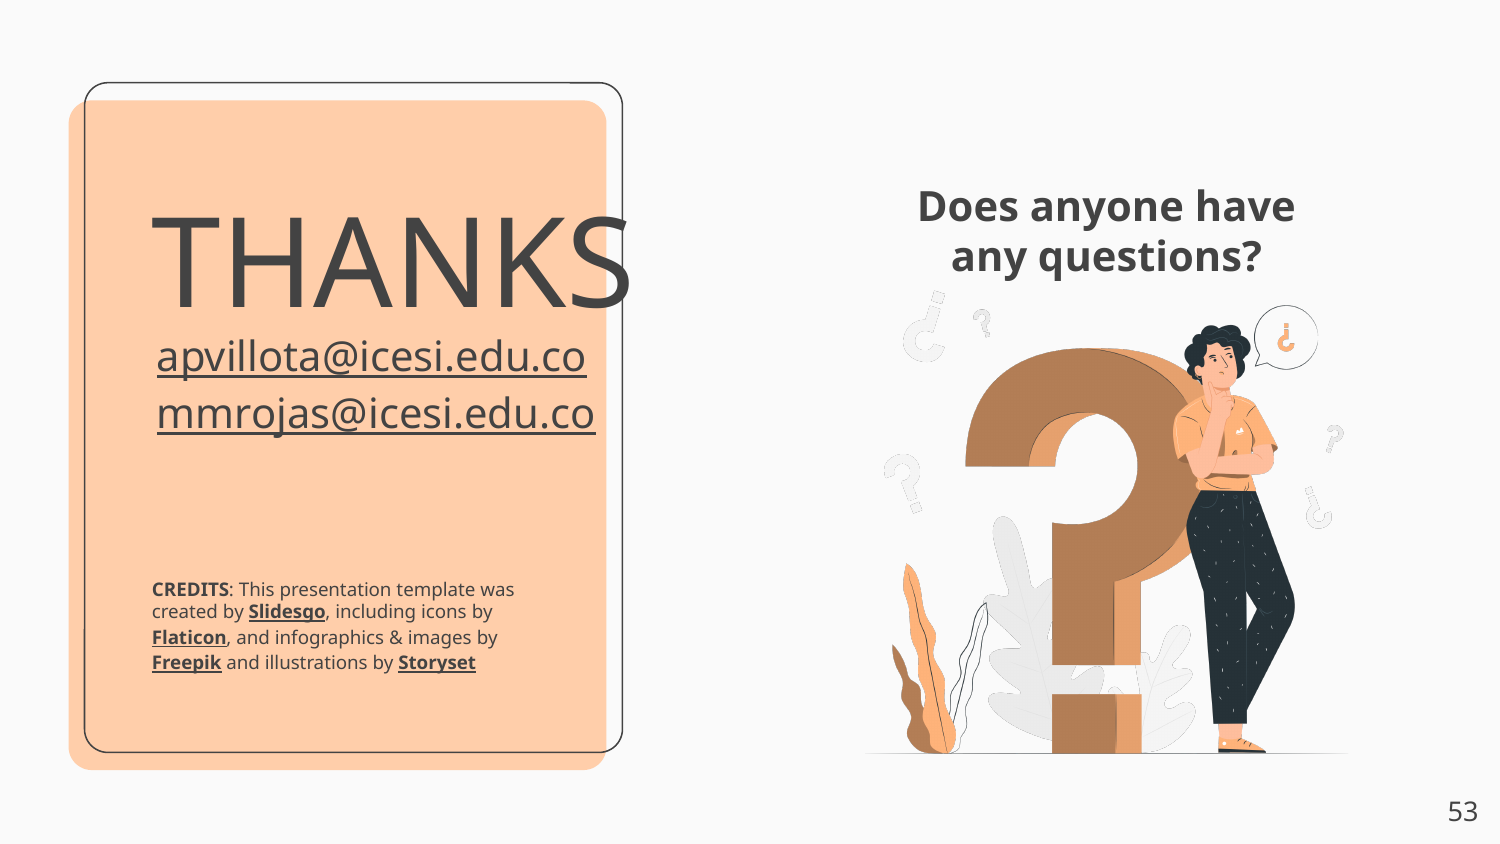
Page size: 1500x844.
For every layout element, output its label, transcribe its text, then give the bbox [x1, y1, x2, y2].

picture [833, 246, 1381, 793]
subtitle apvillota@icesi.edu.co mmrojas@icesi.edu.co [141, 314, 665, 749]
slide_number ‹#› [1403, 779, 1494, 844]
title THANKS [136, 0, 670, 348]
text_box Does anyone have any questions? [860, 164, 1353, 244]
